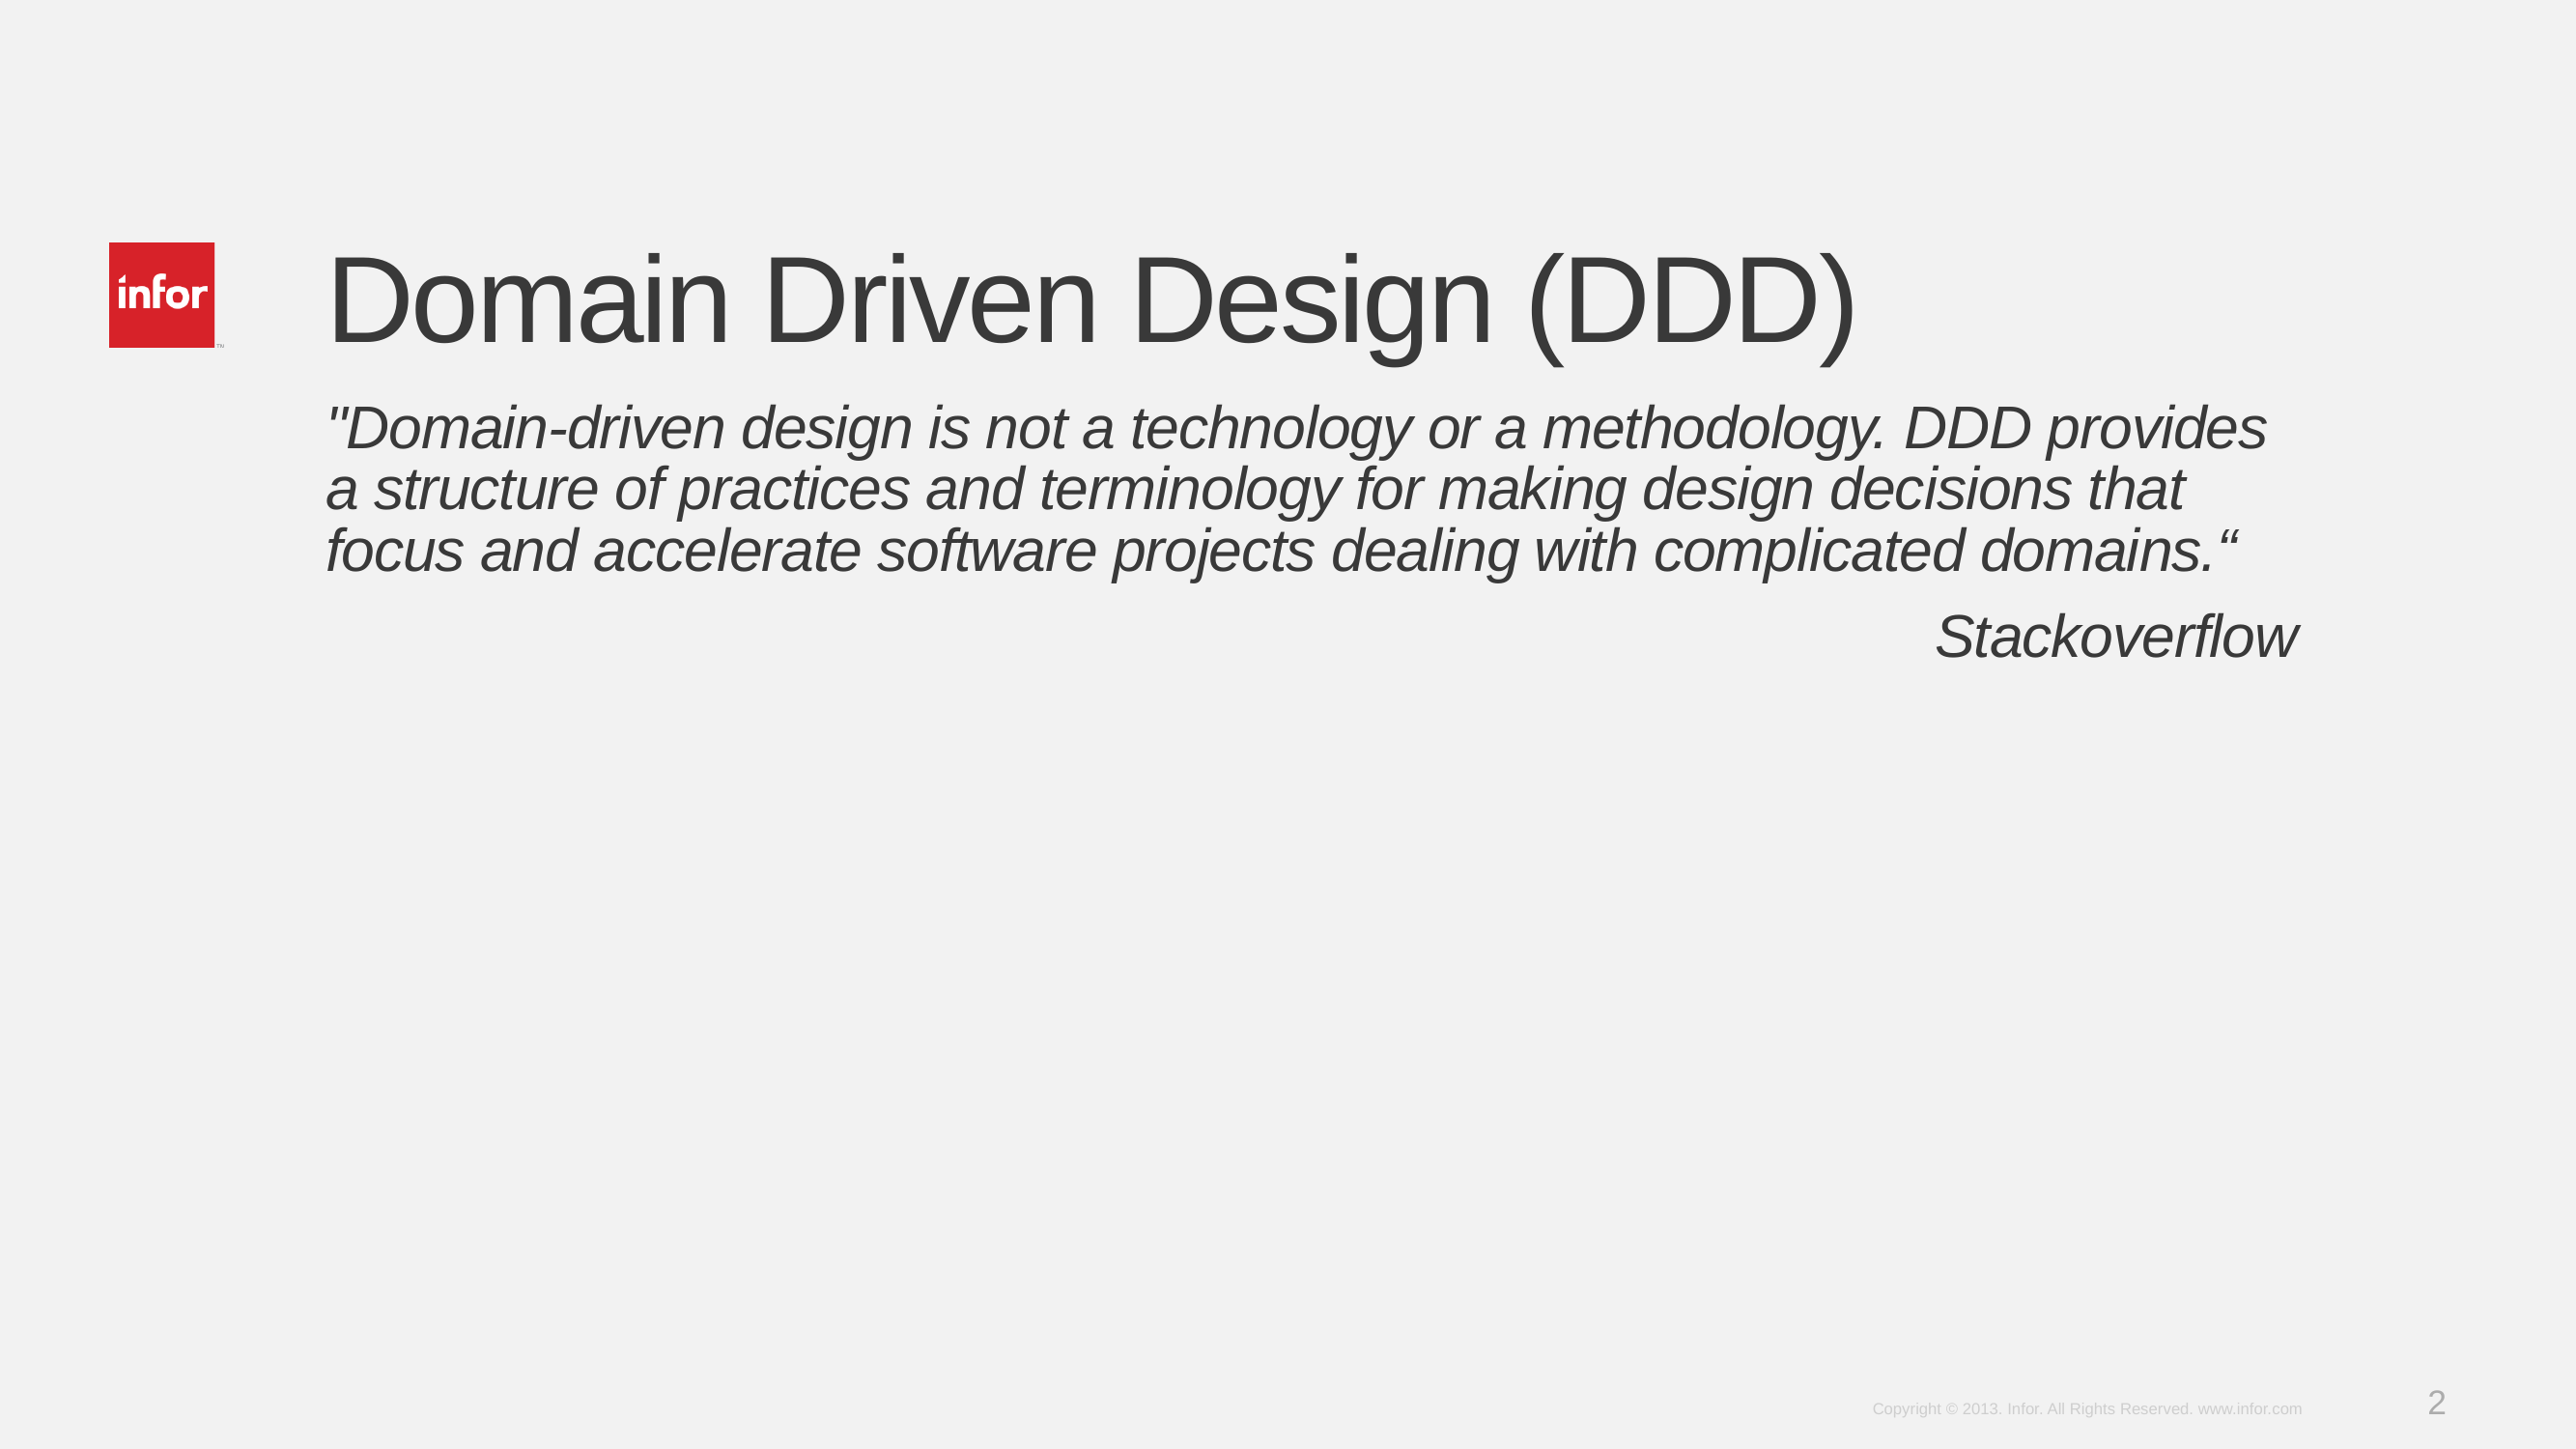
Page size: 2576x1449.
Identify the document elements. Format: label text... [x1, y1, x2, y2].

list "Domain-driven design is not a technology or a methodology. DDD provides a structure of practices and terminology for making design decisions that focus and accelerate software projects dealing with complicated domains.“ Stackoverflow [326, 387, 2299, 1302]
picture [109, 242, 224, 348]
title Domain Driven Design (DDD) [326, 77, 2299, 368]
